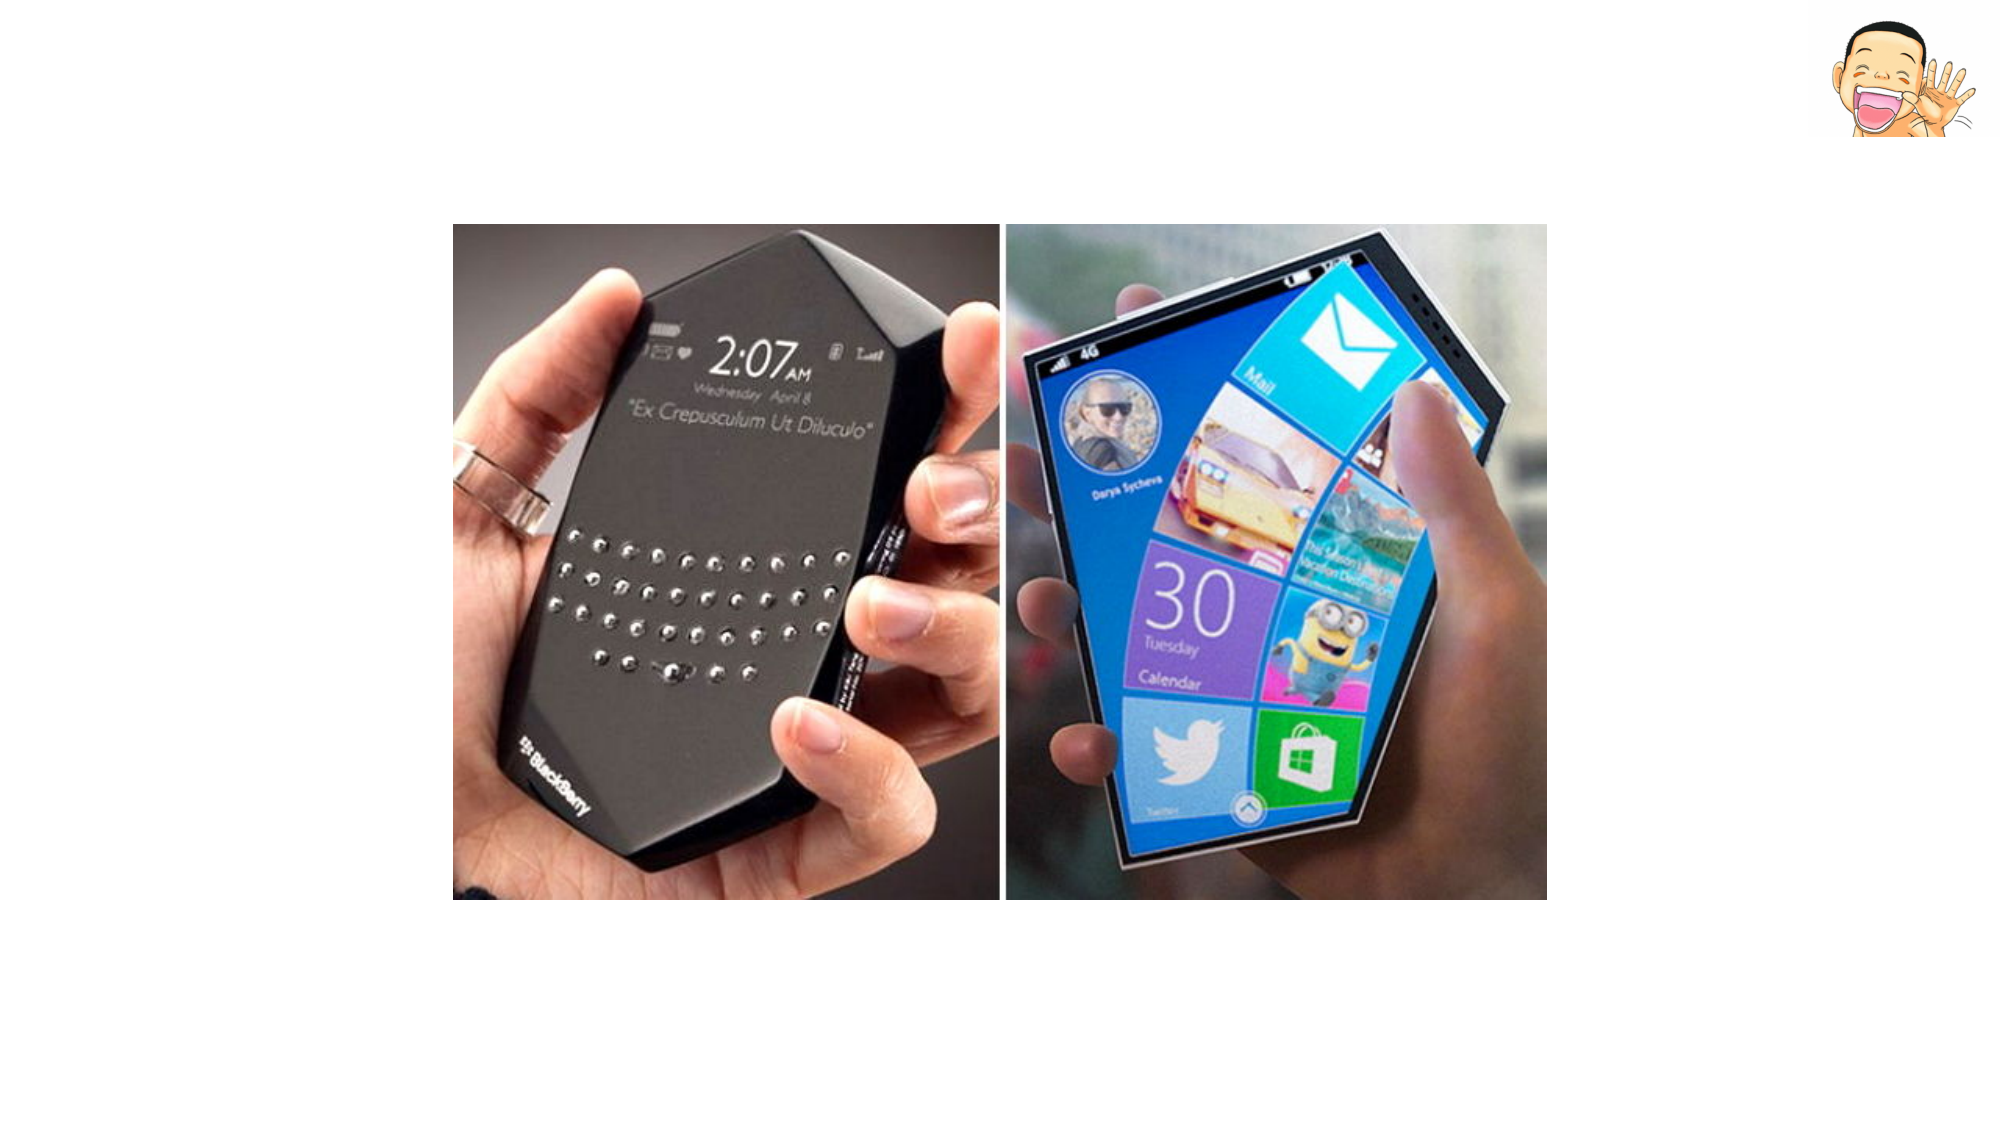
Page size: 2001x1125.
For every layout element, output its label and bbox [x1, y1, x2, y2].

picture [1808, 0, 2000, 137]
picture [453, 224, 1547, 900]
